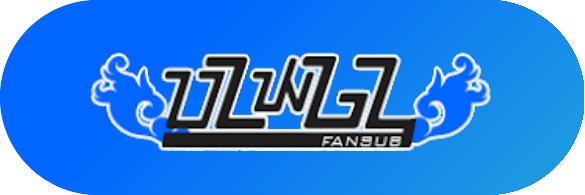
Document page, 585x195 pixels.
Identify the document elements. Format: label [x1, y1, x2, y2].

picture [42, 44, 543, 151]
text_box [0, 0, 585, 195]
